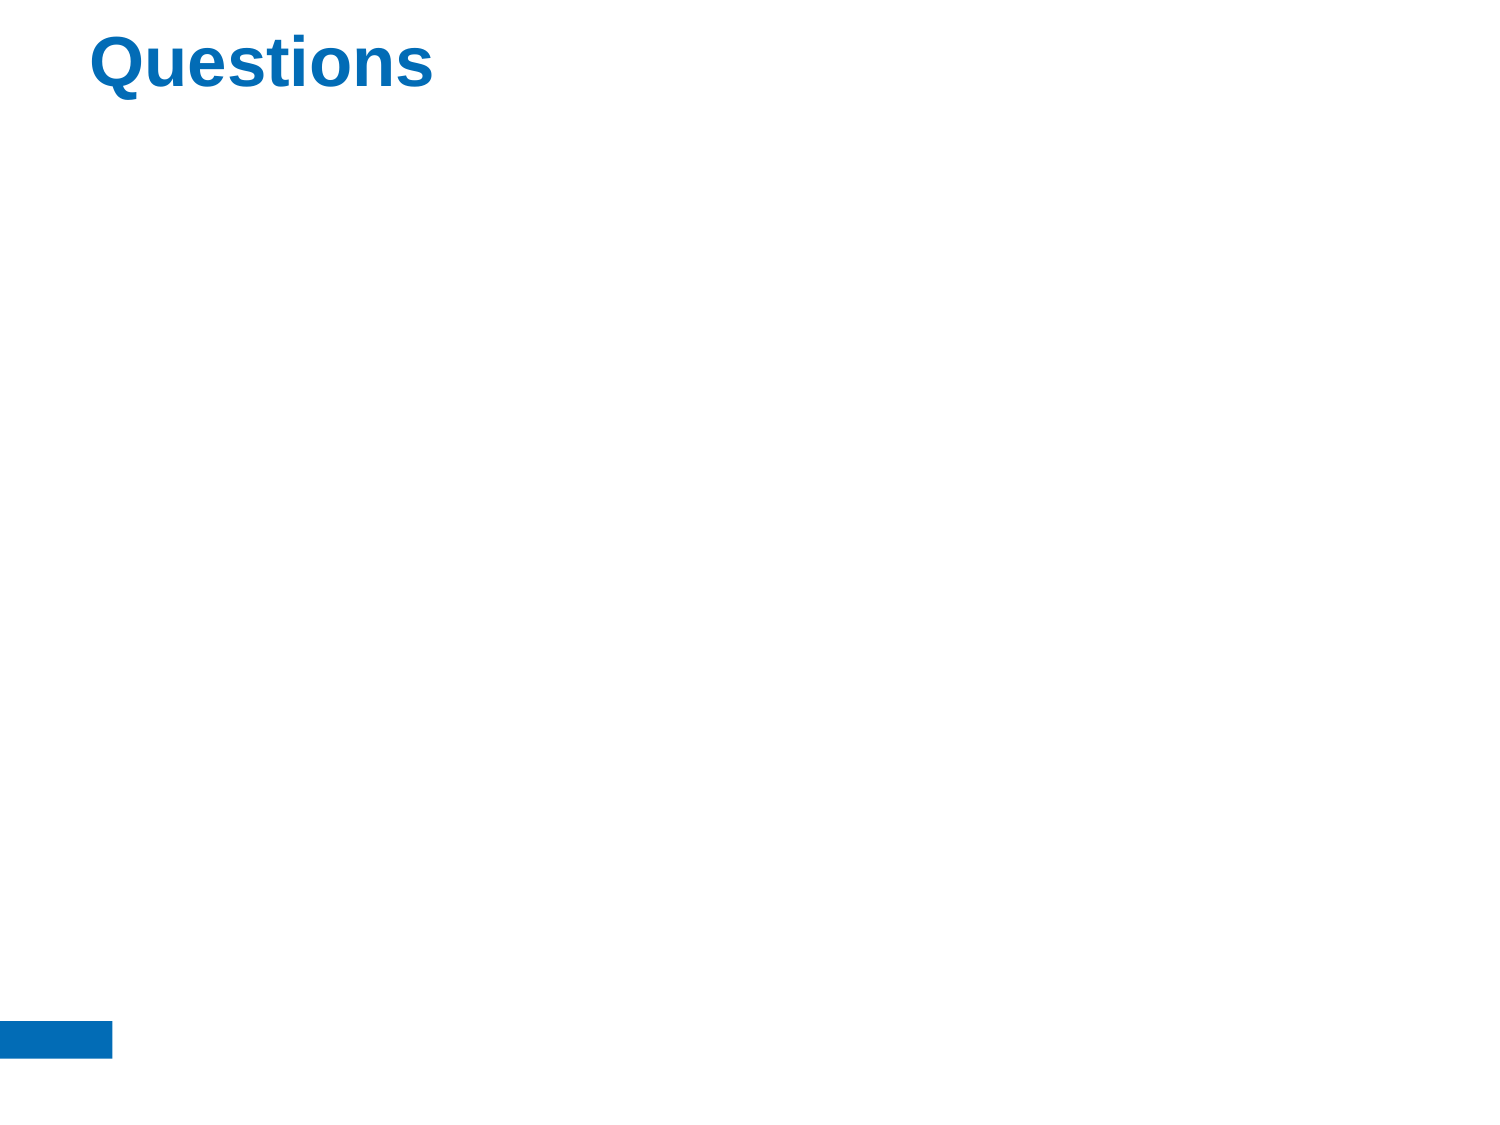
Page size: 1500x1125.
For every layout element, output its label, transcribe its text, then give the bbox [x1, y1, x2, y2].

title Questions [75, 17, 1425, 185]
